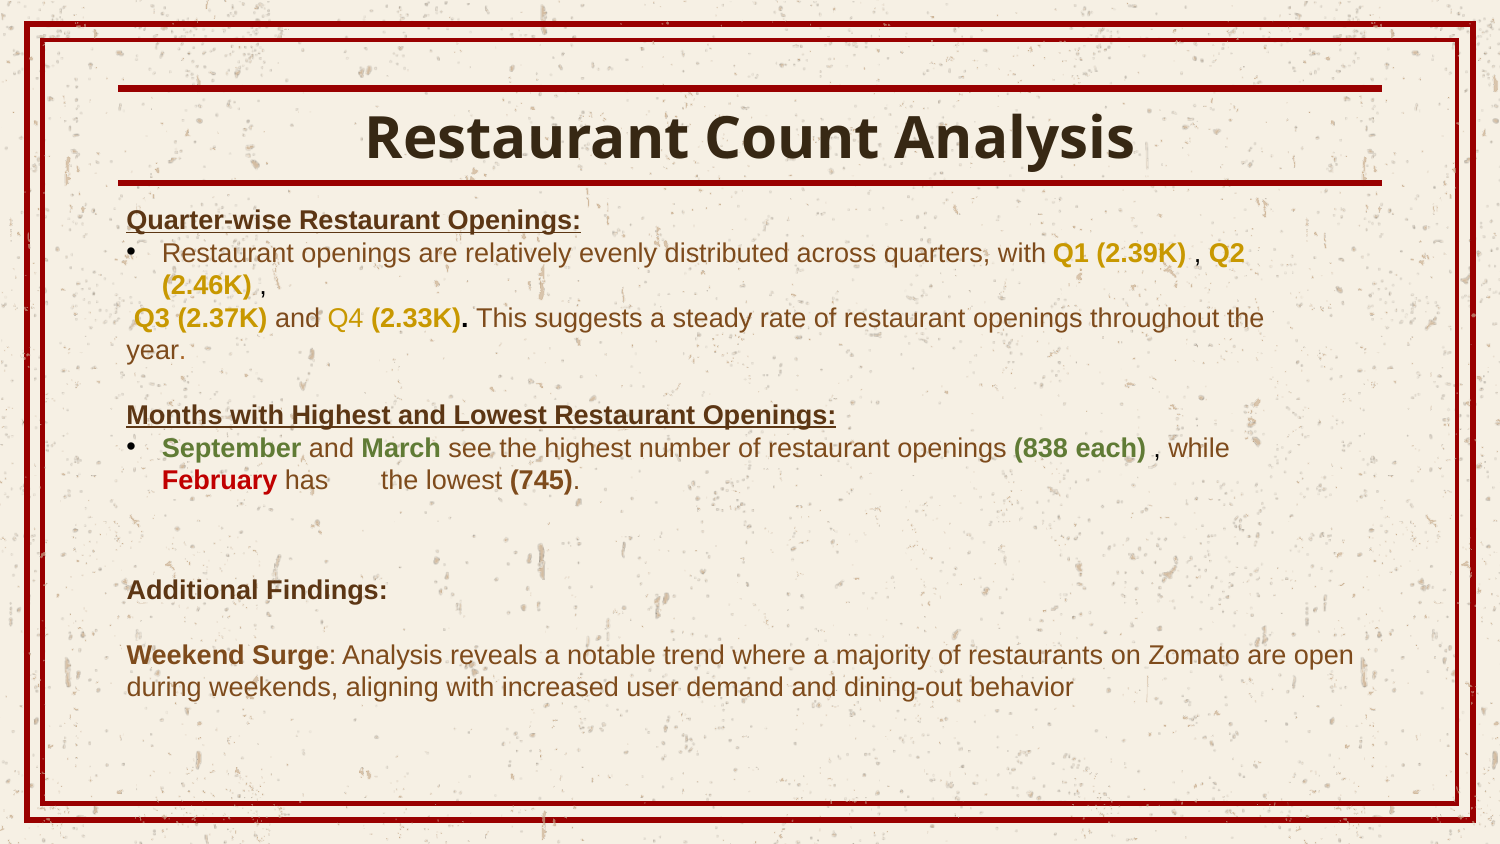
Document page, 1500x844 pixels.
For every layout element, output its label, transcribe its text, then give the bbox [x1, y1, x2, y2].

text_box Additional Findings: Weekend Surge: Analysis reveals a notable trend where a majority of restaurants on Zomato are open during weekends, aligning with increased user demand and dining-out behavior [111, 532, 1382, 710]
text_box [70, 447, 112, 553]
picture [1, 1, 1500, 844]
title Restaurant Count Analysis [118, 88, 1382, 183]
text_box Quarter-wise Restaurant Openings: Restaurant openings are relatively evenly distributed across quarters, with Q1 (2.39K) , Q2 (2.46K) , Q3 (2.37K) and Q4 (2.33K). This suggests a steady rate of restaurant openings throughout the year. Months with Highest and Lowest Restaurant Openings: September and March see the highest number of restaurant openings (838 each) , while February has the lowest (745). [111, 195, 1306, 503]
